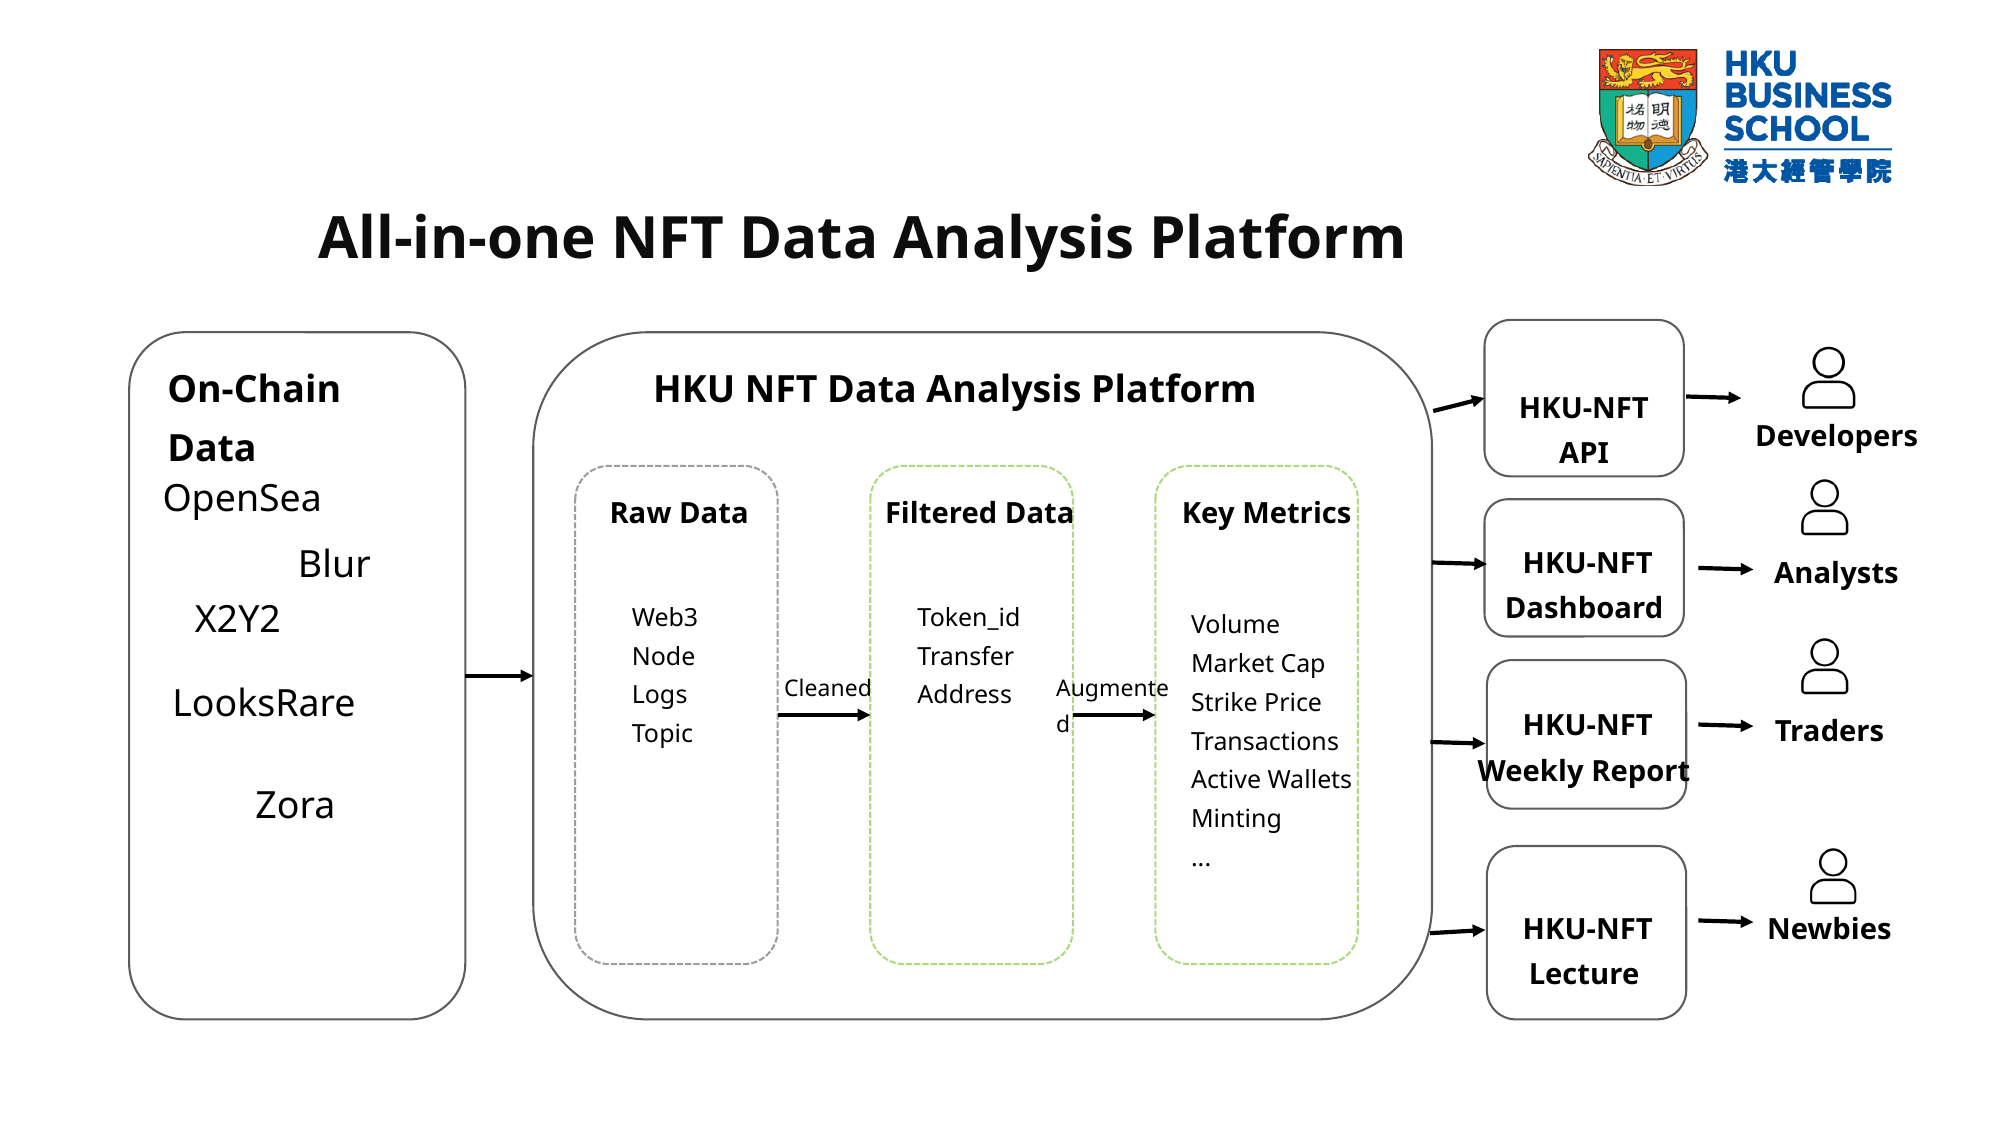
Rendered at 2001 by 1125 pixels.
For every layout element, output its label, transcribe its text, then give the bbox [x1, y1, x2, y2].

text_box [1486, 660, 1687, 688]
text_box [1433, 398, 1485, 412]
text_box [575, 465, 778, 965]
text_box [1155, 465, 1358, 658]
text_box LooksRare [157, 658, 444, 732]
text_box Developers [1732, 364, 1941, 460]
text_box Augmented [1041, 658, 1194, 745]
text_box [1484, 499, 1684, 526]
text_box [1486, 846, 1687, 892]
text_box Raw Data [594, 476, 870, 537]
text_box [129, 332, 466, 1020]
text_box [1429, 929, 1486, 934]
text_box Newbies [1725, 892, 1934, 953]
text_box Blur [283, 518, 477, 593]
text_box Zora [240, 760, 528, 834]
text_box HKU-NFT Lecture [1453, 892, 1715, 998]
text_box HKU-NFT API [1502, 371, 1666, 477]
picture [1803, 846, 1863, 906]
text_box [870, 537, 1073, 965]
text_box [1493, 632, 1675, 637]
picture [1588, 49, 1892, 186]
title All-in-one NFT Data Analysis Platform [0, 59, 1725, 278]
picture [1794, 344, 1863, 411]
text_box Token_id Transfer Address [902, 584, 1042, 756]
text_box HKU-NFT Weekly Report [1453, 688, 1715, 795]
text_box [1487, 998, 1686, 1020]
text_box Cleaned [769, 658, 892, 709]
text_box X2Y2 [180, 574, 374, 648]
text_box [1155, 745, 1345, 965]
text_box HKU NFT Data Analysis Platform [638, 344, 1278, 418]
text_box [1489, 795, 1684, 809]
text_box [533, 332, 1433, 1020]
text_box Web3 Node Logs Topic [617, 584, 756, 795]
picture [1794, 477, 1855, 537]
text_box [1484, 319, 1684, 475]
text_box Volume Market Cap Strike Price Transactions Active Wallets Minting ... [1176, 591, 1397, 957]
text_box [879, 465, 1064, 476]
text_box Filtered Data [870, 476, 1164, 537]
text_box On-Chain Data [152, 344, 449, 477]
picture [1794, 636, 1855, 696]
text_box Traders [1725, 694, 1934, 756]
text_box Analysts [1732, 536, 1941, 597]
text_box OpenSea [147, 453, 341, 527]
text_box Key Metrics [1167, 476, 1464, 537]
text_box HKU-NFT Dashboard [1453, 526, 1715, 632]
